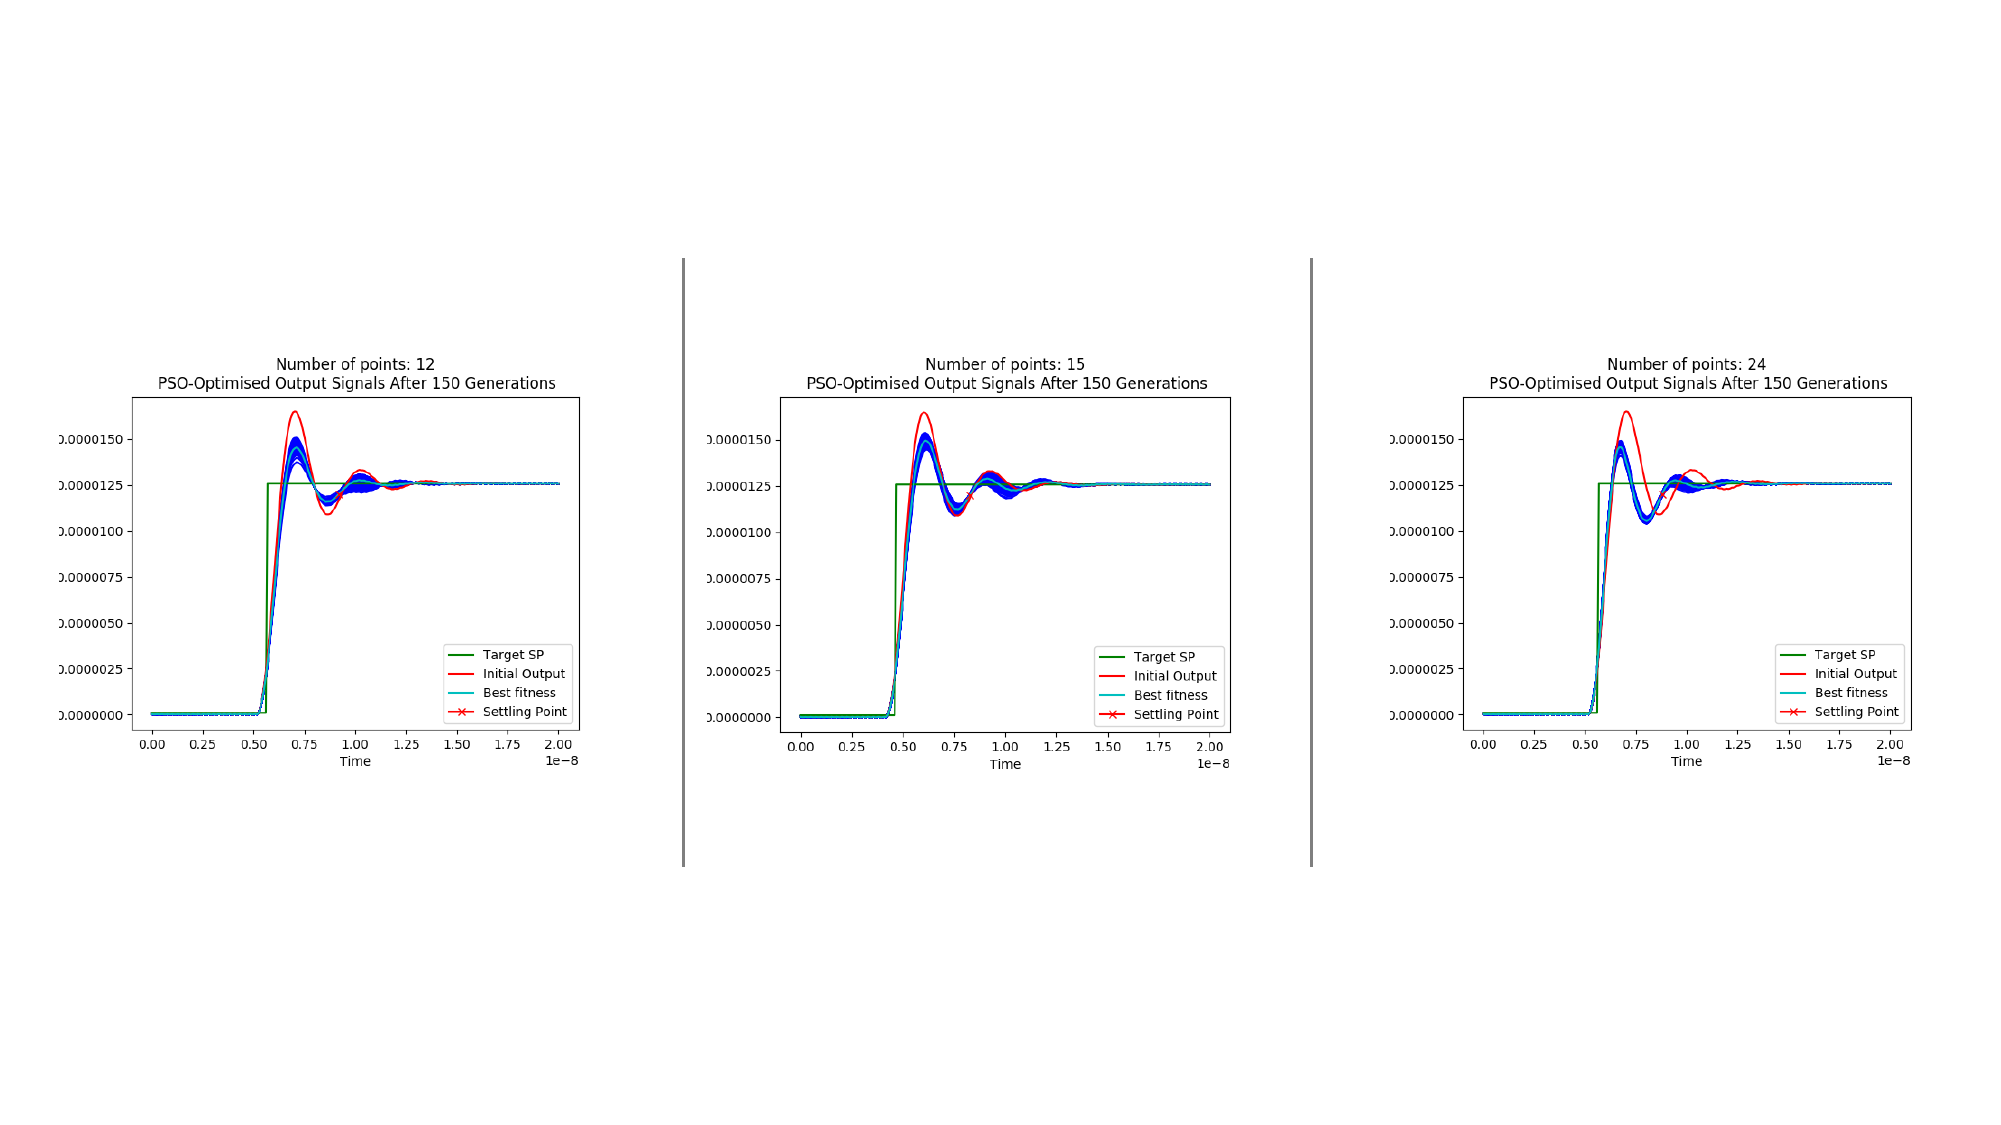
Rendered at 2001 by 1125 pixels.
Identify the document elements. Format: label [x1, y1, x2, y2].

picture [707, 344, 1288, 780]
picture [58, 344, 636, 778]
picture [1390, 344, 1968, 778]
